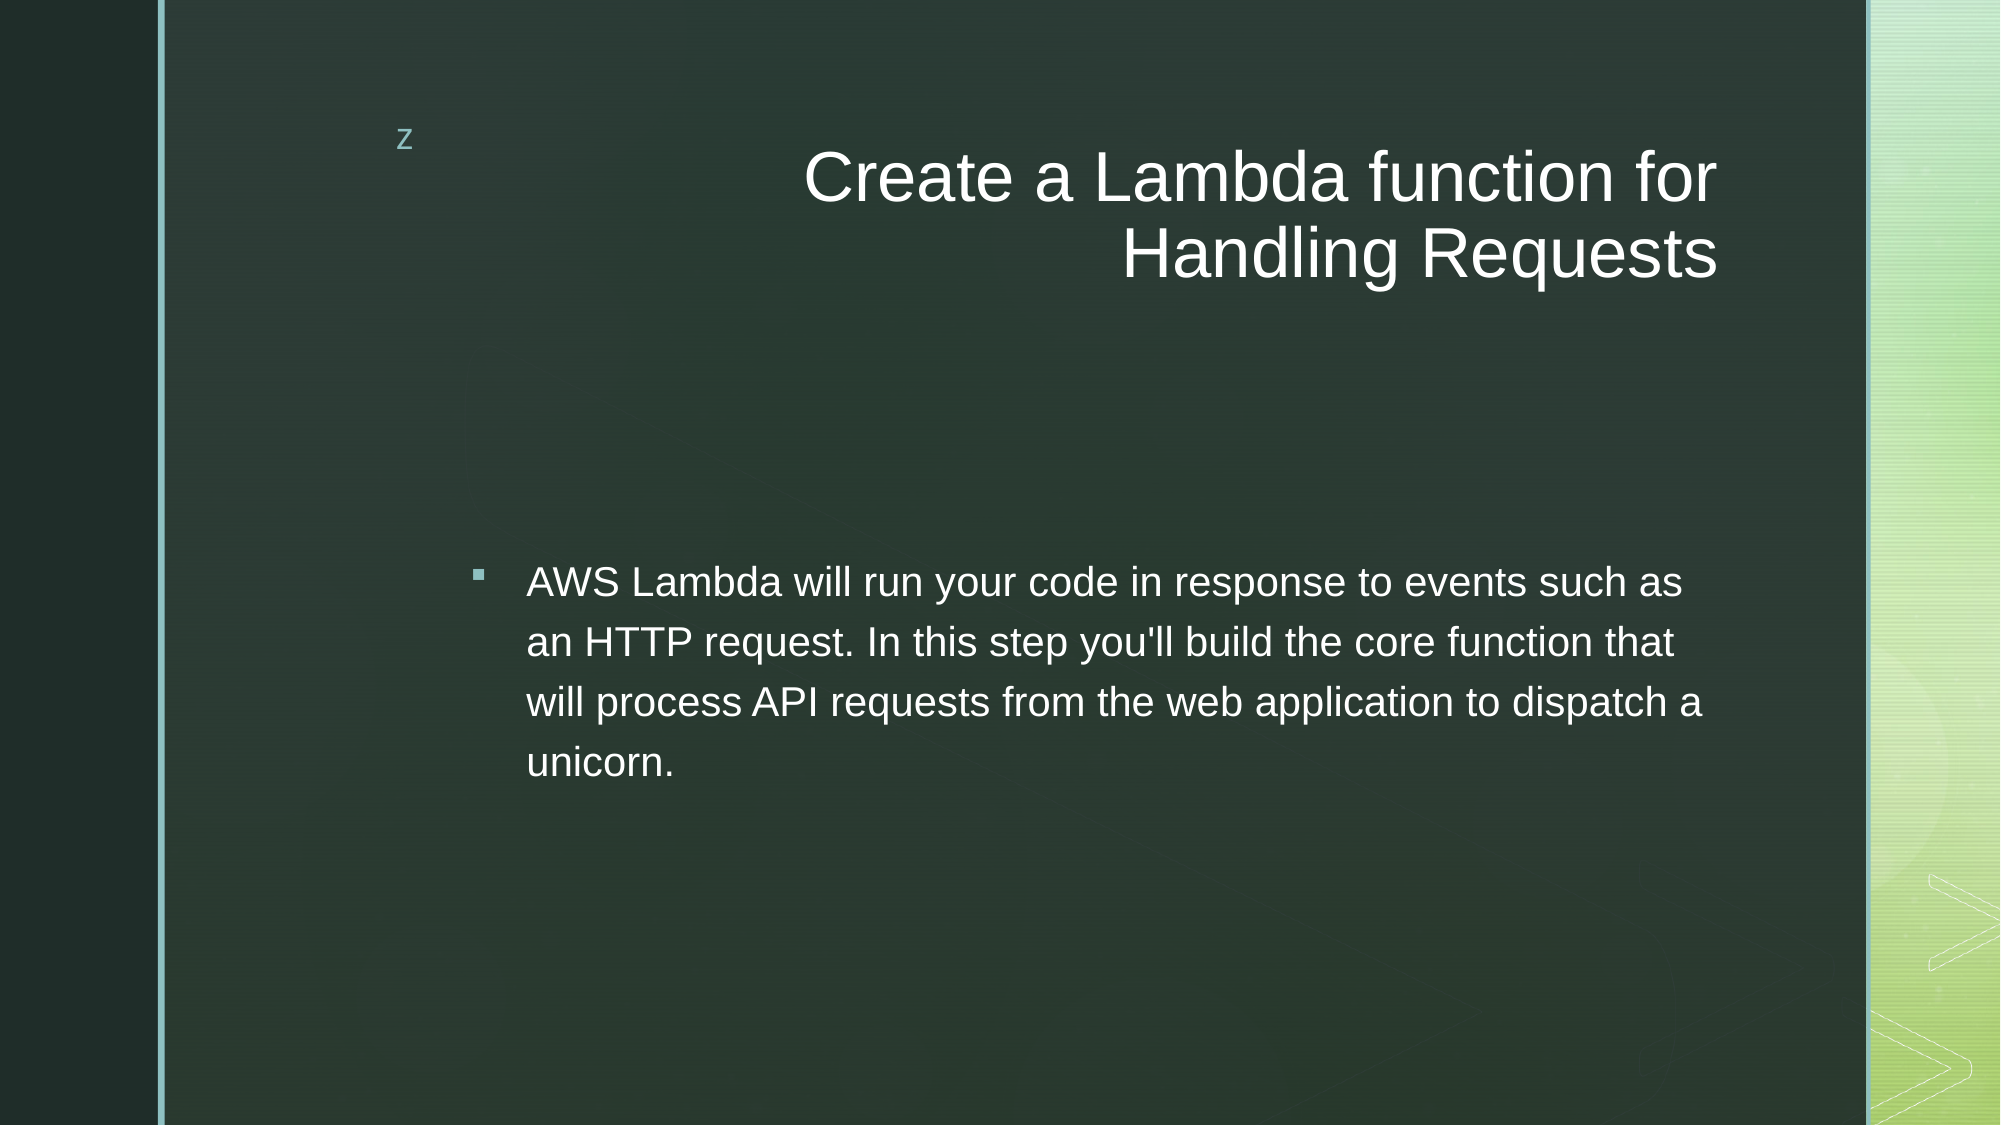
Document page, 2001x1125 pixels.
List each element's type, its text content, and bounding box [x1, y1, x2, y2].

list AWS Lambda will run your code in response to events such as an HTTP request. In this step you'll build the core function that will process API requests from the web application to dispatch a unicorn. [454, 336, 1734, 993]
picture [1871, 0, 2001, 1125]
title Create a Lambda function for Handling Requests [428, 132, 1734, 310]
